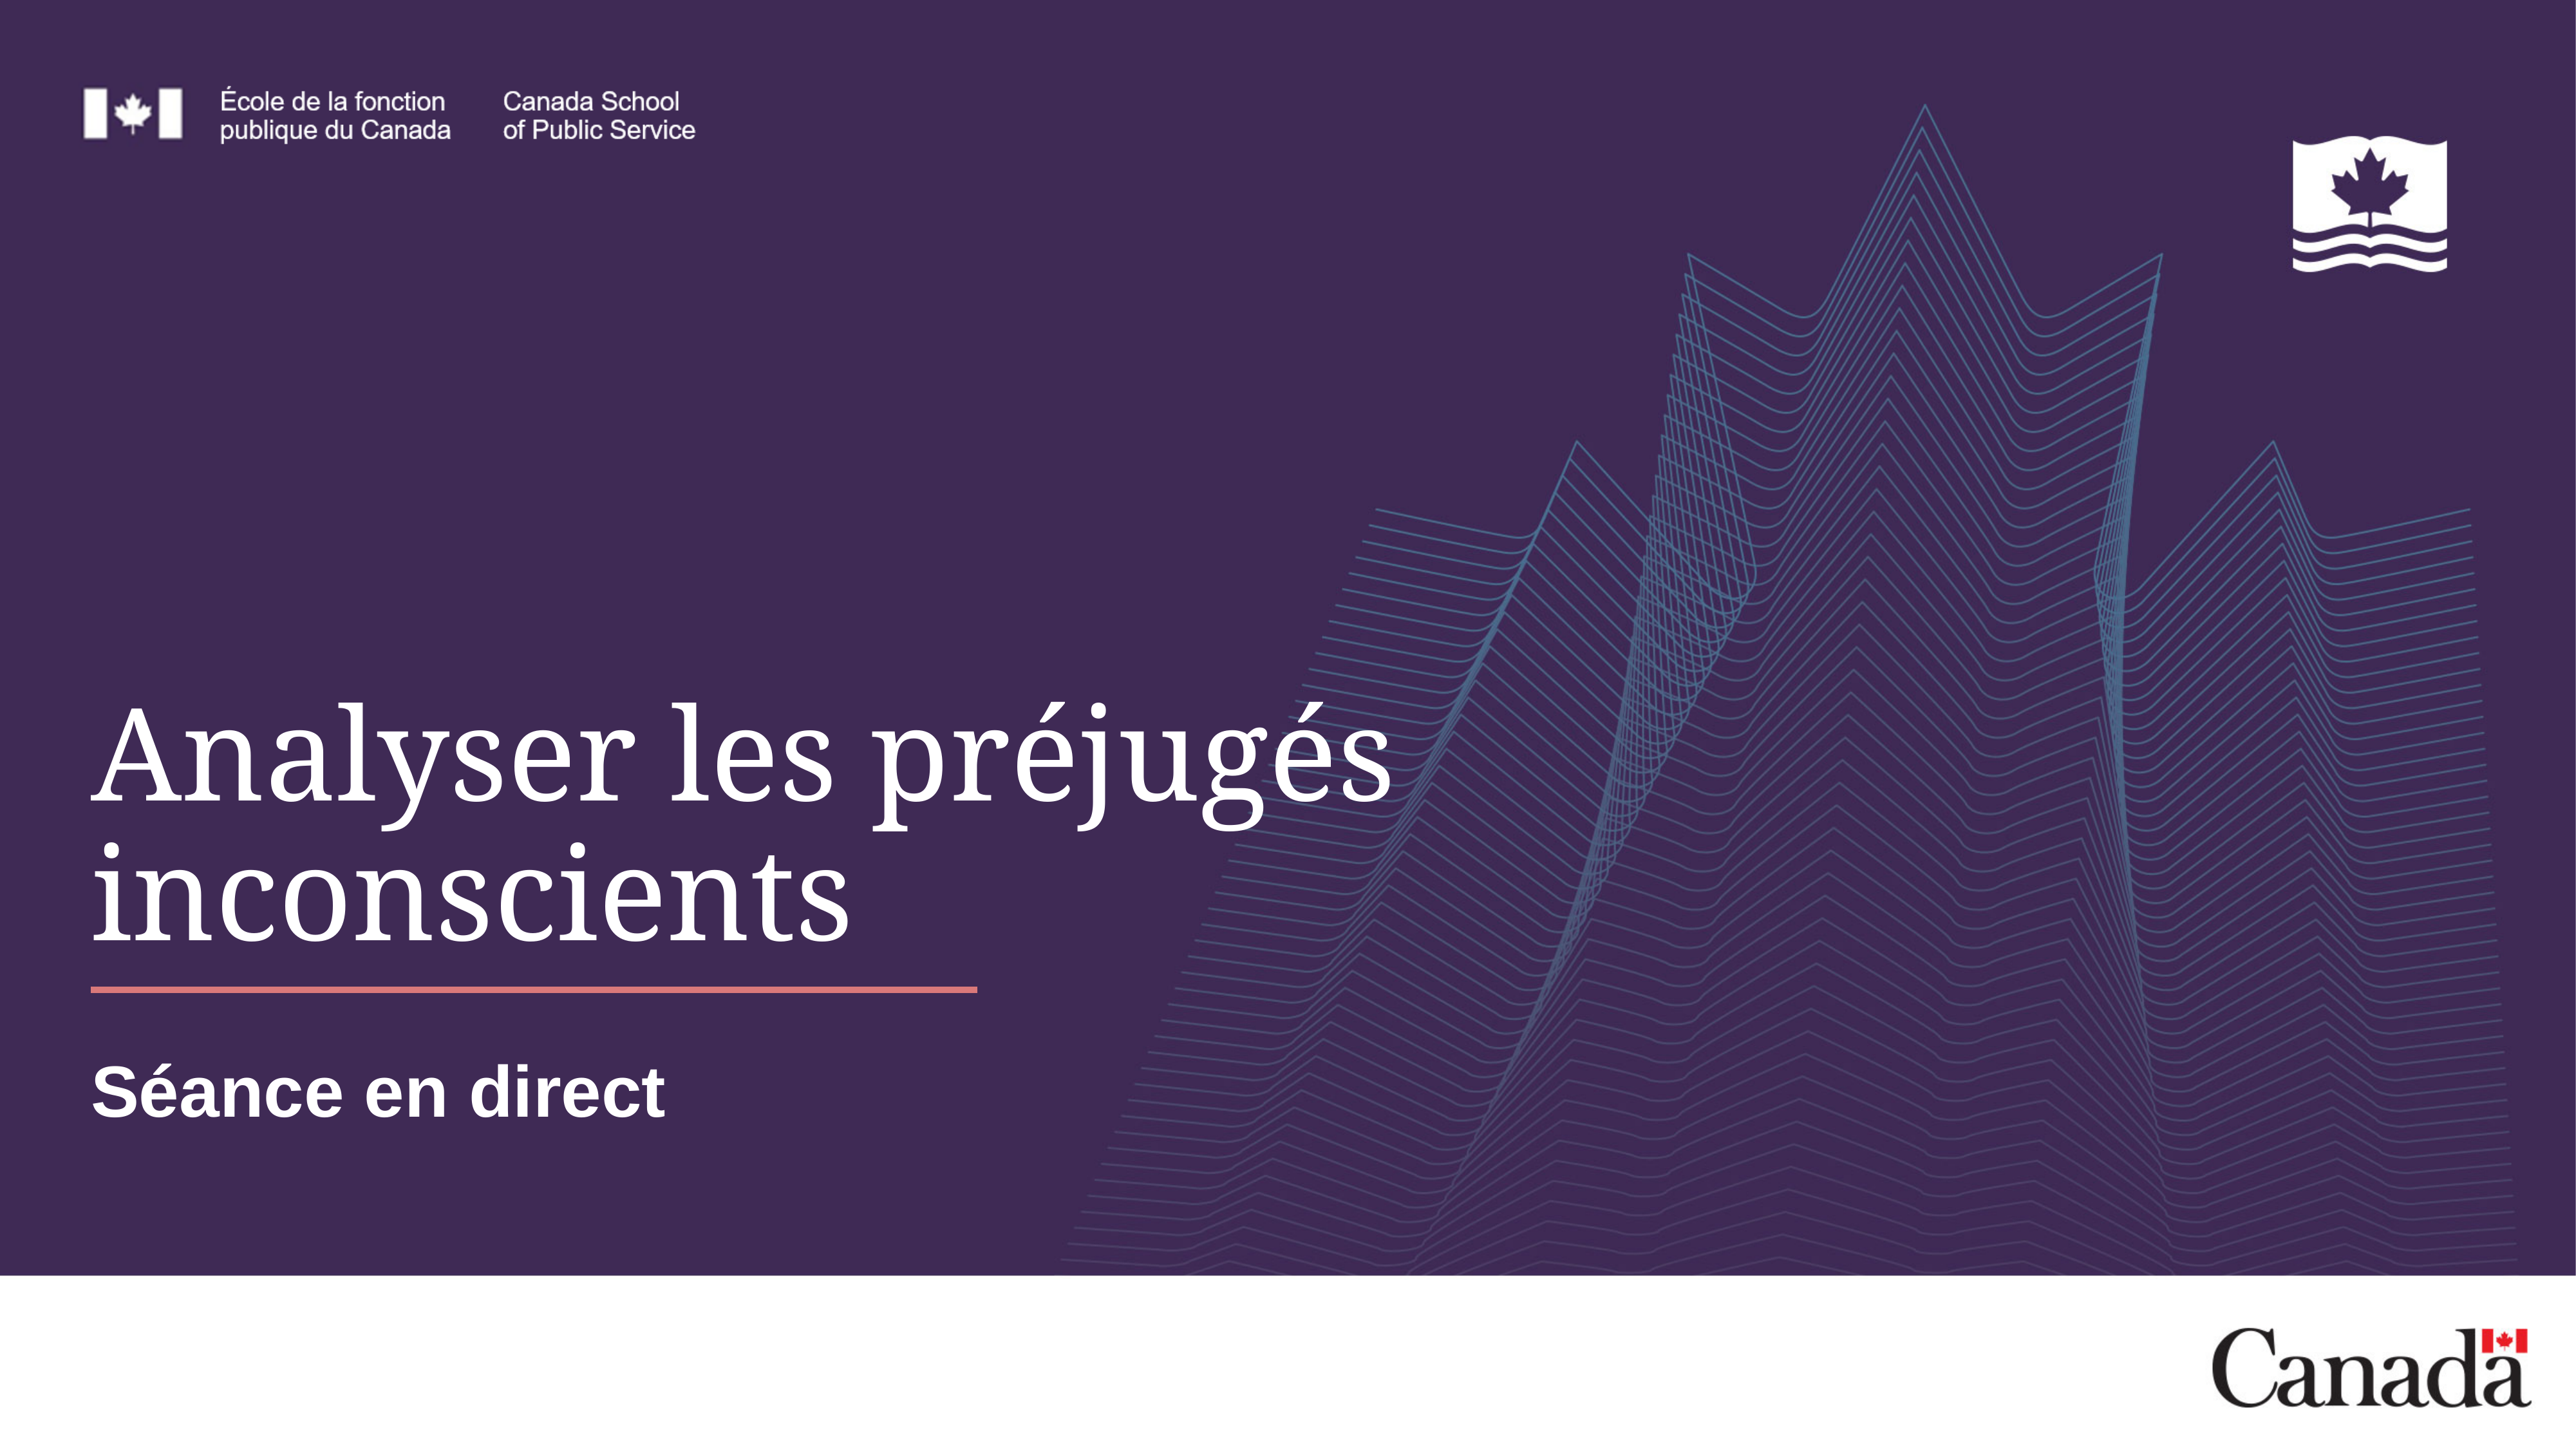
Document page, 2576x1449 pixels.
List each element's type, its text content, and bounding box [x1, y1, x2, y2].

subtitle Séance en direct [91, 1045, 1539, 1236]
picture [0, 0, 2576, 1449]
title Analyser les préjugés inconscients [91, 205, 1539, 969]
